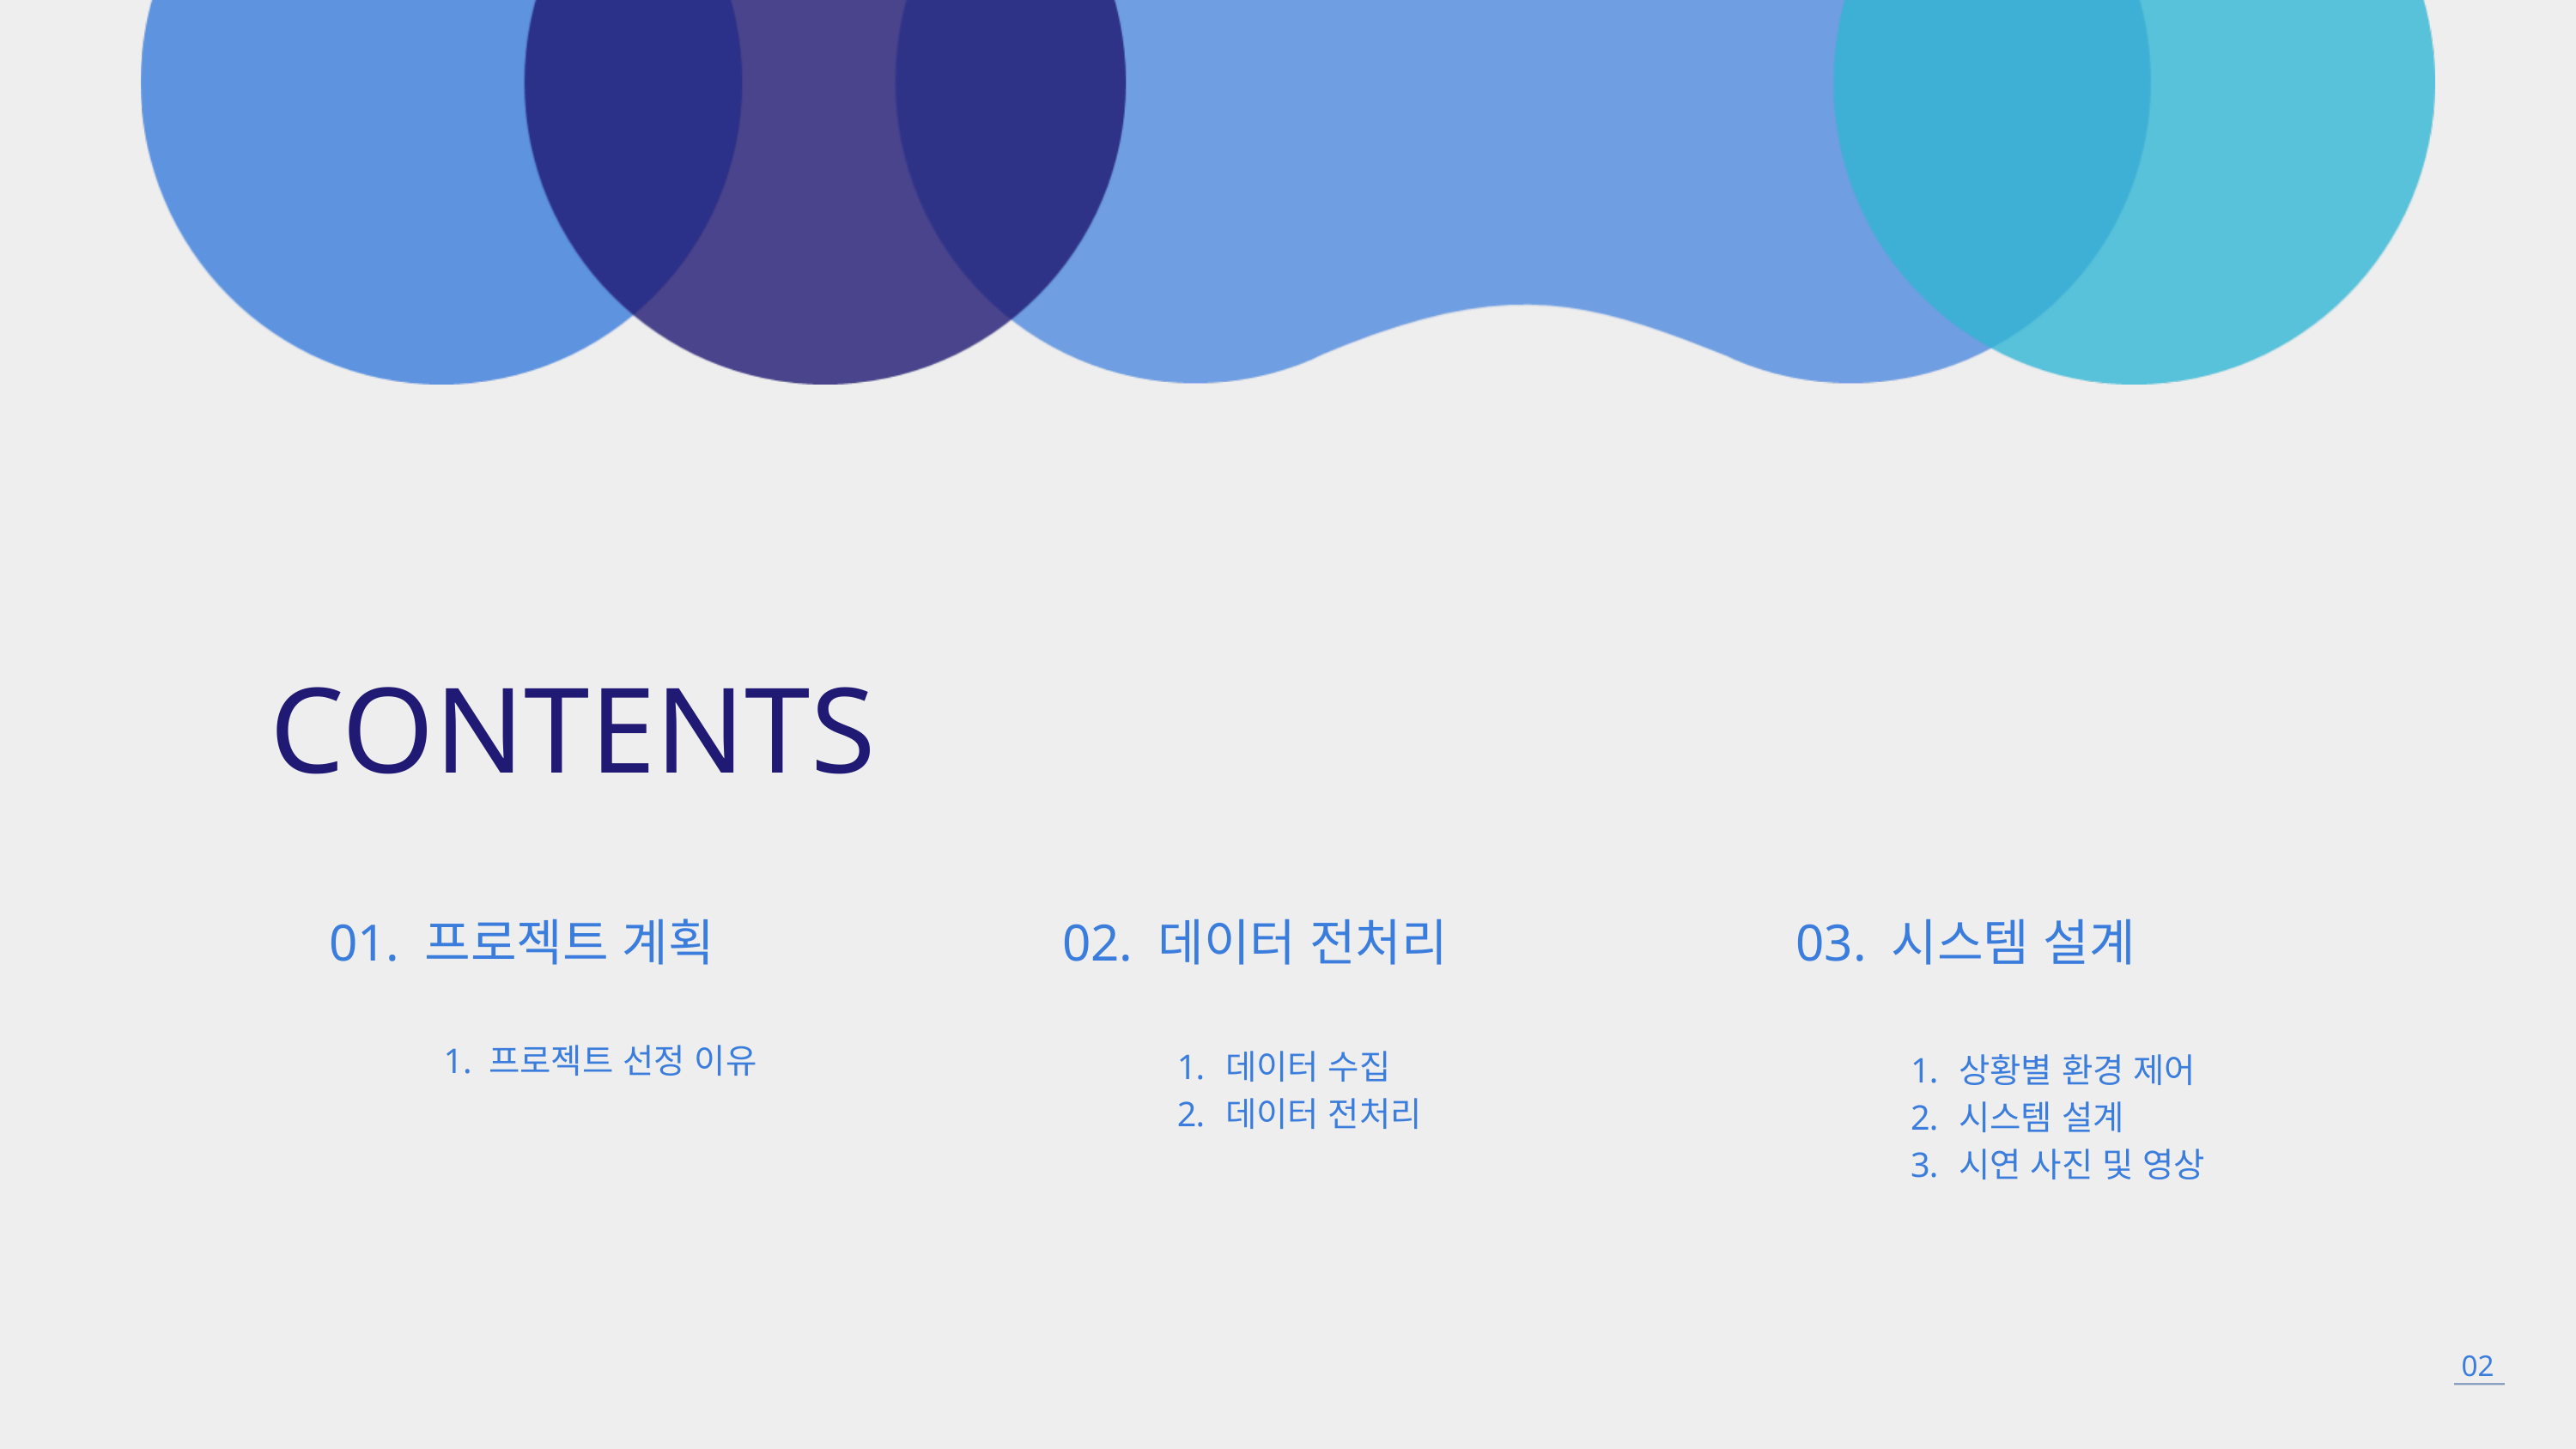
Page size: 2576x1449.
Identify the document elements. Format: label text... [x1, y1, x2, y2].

text_box 02 [2461, 1346, 2503, 1380]
text_box 데이터 수집 데이터 전처리 [1176, 1034, 1553, 1140]
picture [141, 0, 2435, 385]
text_box 03. 시스템 설계 [1795, 908, 2290, 979]
text_box 01. 프로젝트 계획 [329, 908, 823, 979]
picture [2454, 1382, 2505, 1386]
text_box 1. 프로젝트 선정 이유 [443, 1034, 820, 1081]
text_box 02. 데이터 전처리 [1062, 908, 1557, 979]
text_box CONTENTS [270, 647, 891, 814]
text_box 상황별 환경 제어 시스템 설계 시연 사진 및 영상 [1910, 1034, 2287, 1193]
